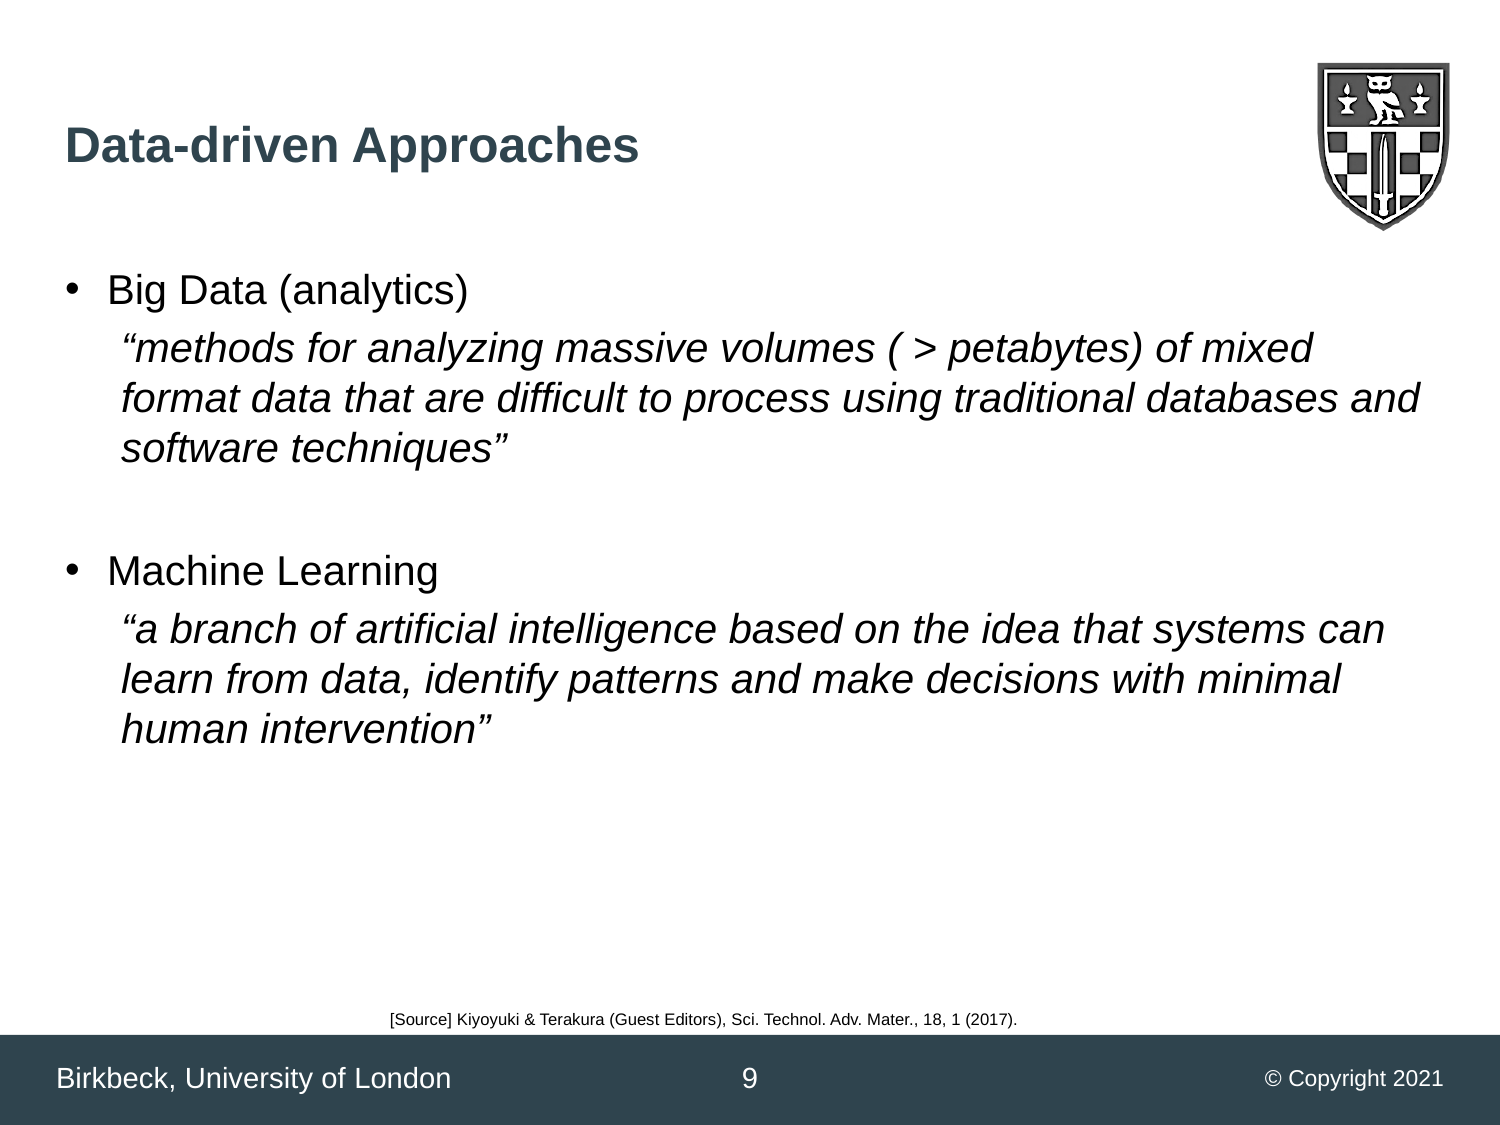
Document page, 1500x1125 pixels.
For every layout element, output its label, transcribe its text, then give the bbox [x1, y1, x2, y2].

text_box Big Data (analytics) “methods for analyzing massive volumes ( > petabytes) of mixed format data that are difficult to process using traditional databases and software techniques” Machine Learning “a branch of artificial intelligence based on the idea that systems can learn from data, identify patterns and make decisions with minimal human intervention” [50, 255, 1450, 1023]
picture [1316, 61, 1450, 232]
text_box Data-driven Approaches [50, 66, 1258, 220]
text_box [Source] Kiyoyuki & Terakura (Guest Editors), Sci. Technol. Adv. Mater., 18, 1 (2017). [374, 1000, 1125, 1036]
text_box <number> [690, 1049, 810, 1105]
